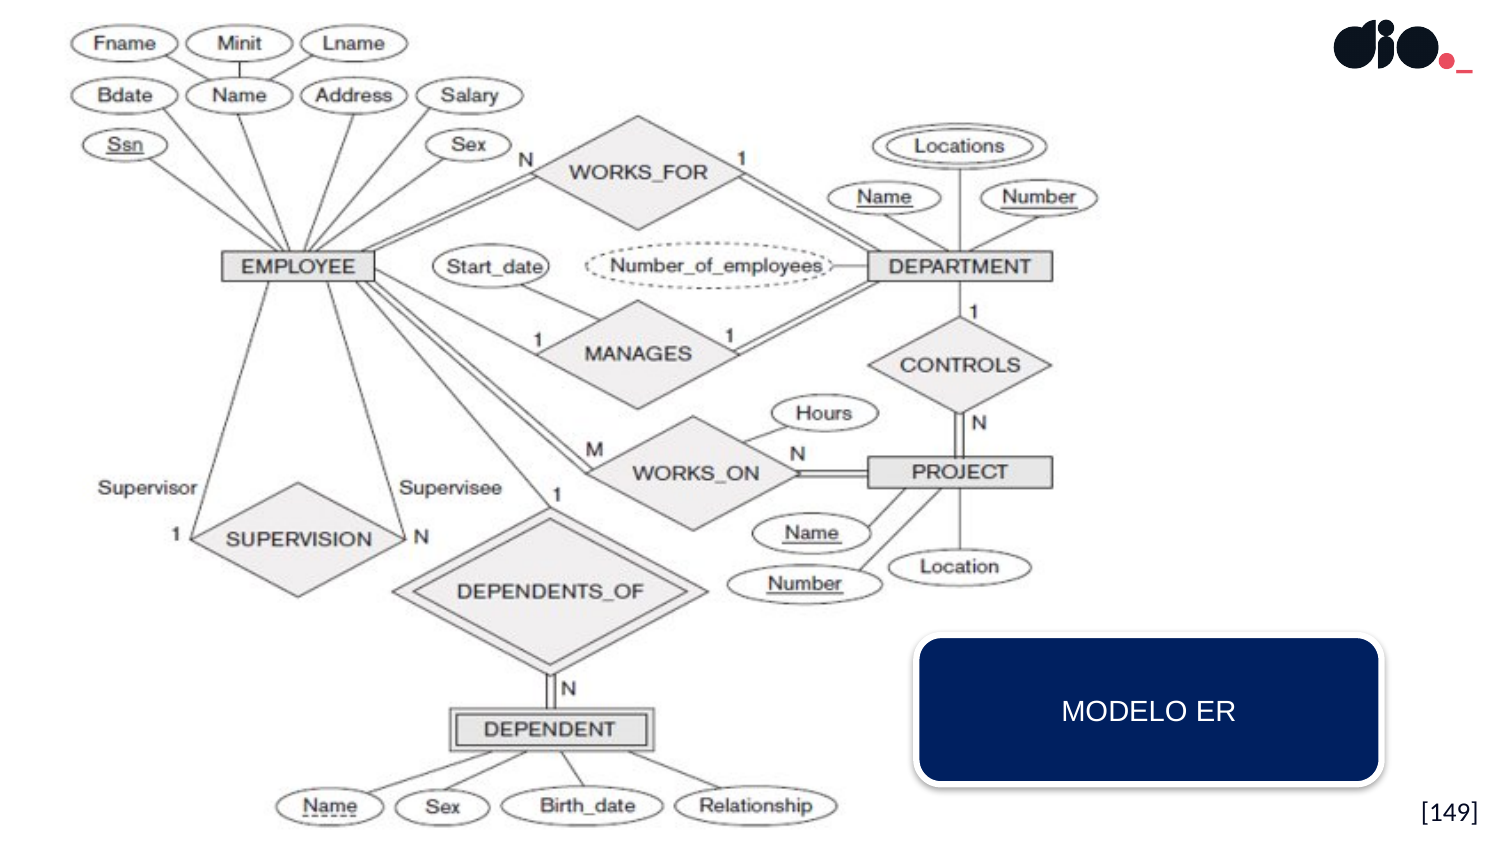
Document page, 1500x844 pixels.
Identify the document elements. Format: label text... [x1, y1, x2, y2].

picture [1333, 19, 1473, 74]
slide_number [149] [1403, 779, 1494, 844]
picture [50, 22, 1108, 836]
text_box MODELO ER [1112, 631, 1385, 788]
